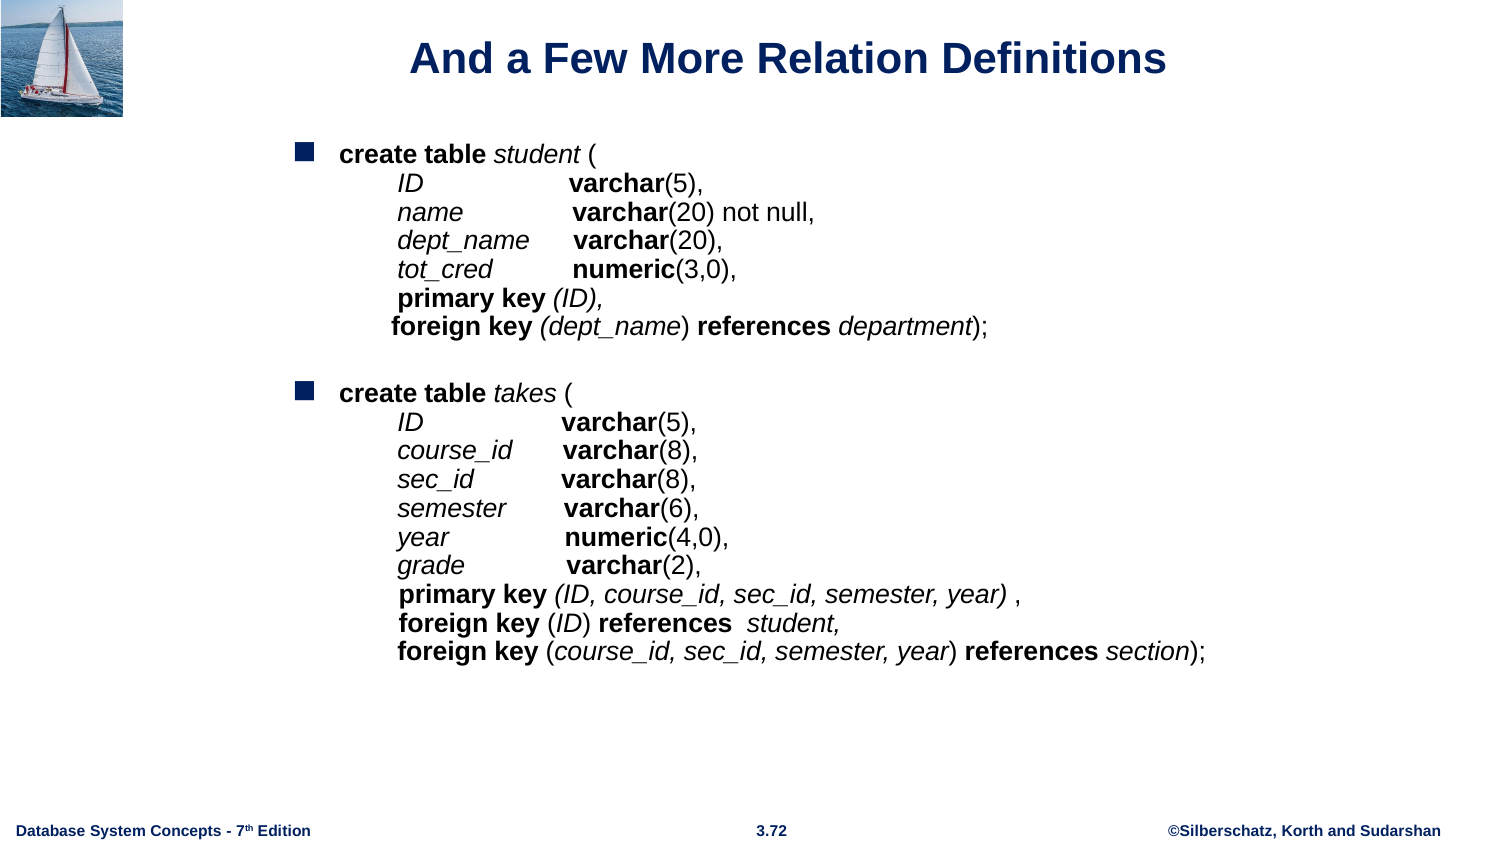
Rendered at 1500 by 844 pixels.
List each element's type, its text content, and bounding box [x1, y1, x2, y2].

picture [0, 0, 123, 117]
list create table student ( ID varchar(5), name varchar(20) not null, dept_name varchar(20), tot_cred numeric(3,0), primary key (ID), foreign key (dept_name) references department); create table takes ( ID varchar(5), course_id varchar(8), sec_id varchar(8), semester varchar(6), year numeric(4,0), grade varchar(2), primary key (ID, course_id, sec_id, semester, year) , foreign key (ID) references student, foreign key (course_id, sec_id, semester, year) references section); [282, 133, 1237, 705]
title And a Few More Relation Definitions [125, 14, 1452, 90]
